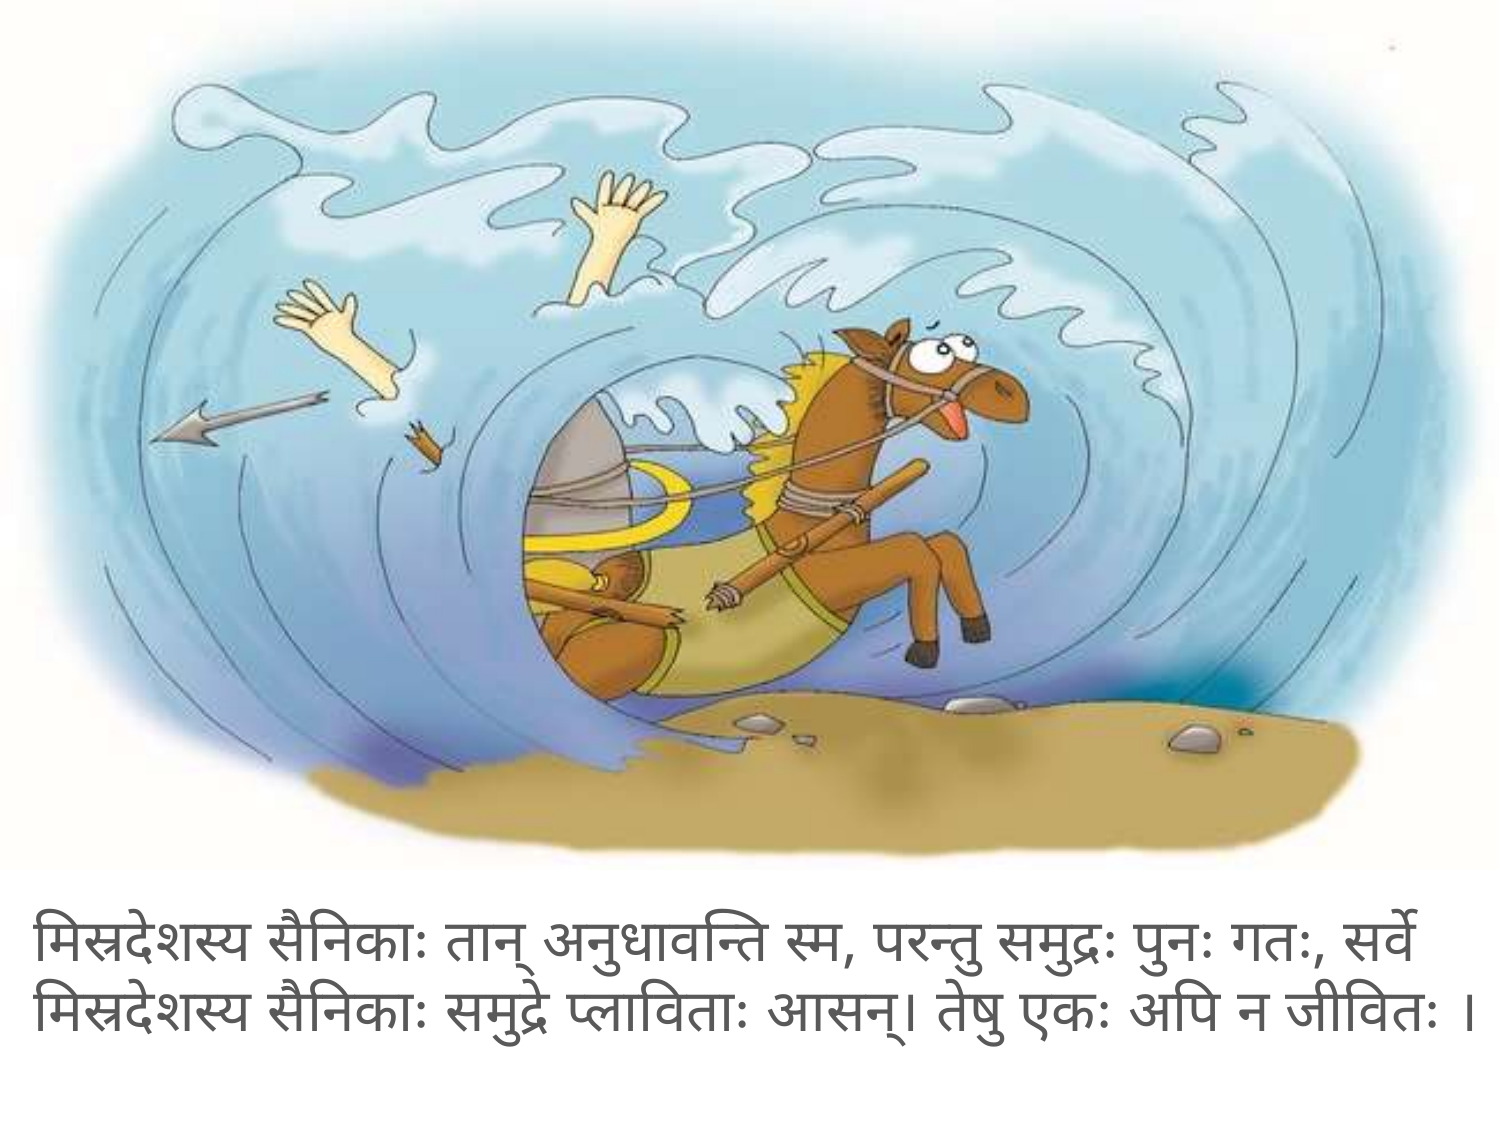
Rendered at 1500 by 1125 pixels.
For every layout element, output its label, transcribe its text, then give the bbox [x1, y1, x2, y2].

text_box मिस्रदेशस्य सैनिकाः तान् अनुधावन्ति स्म, परन्तु समुद्रः पुनः गतः, सर्वे मिस्रदेशस्य सैनिकाः समुद्रे प्लाविताः आसन्। तेषु एकः अपि न जीवितः । [18, 895, 1500, 1051]
picture [0, 0, 1500, 870]
